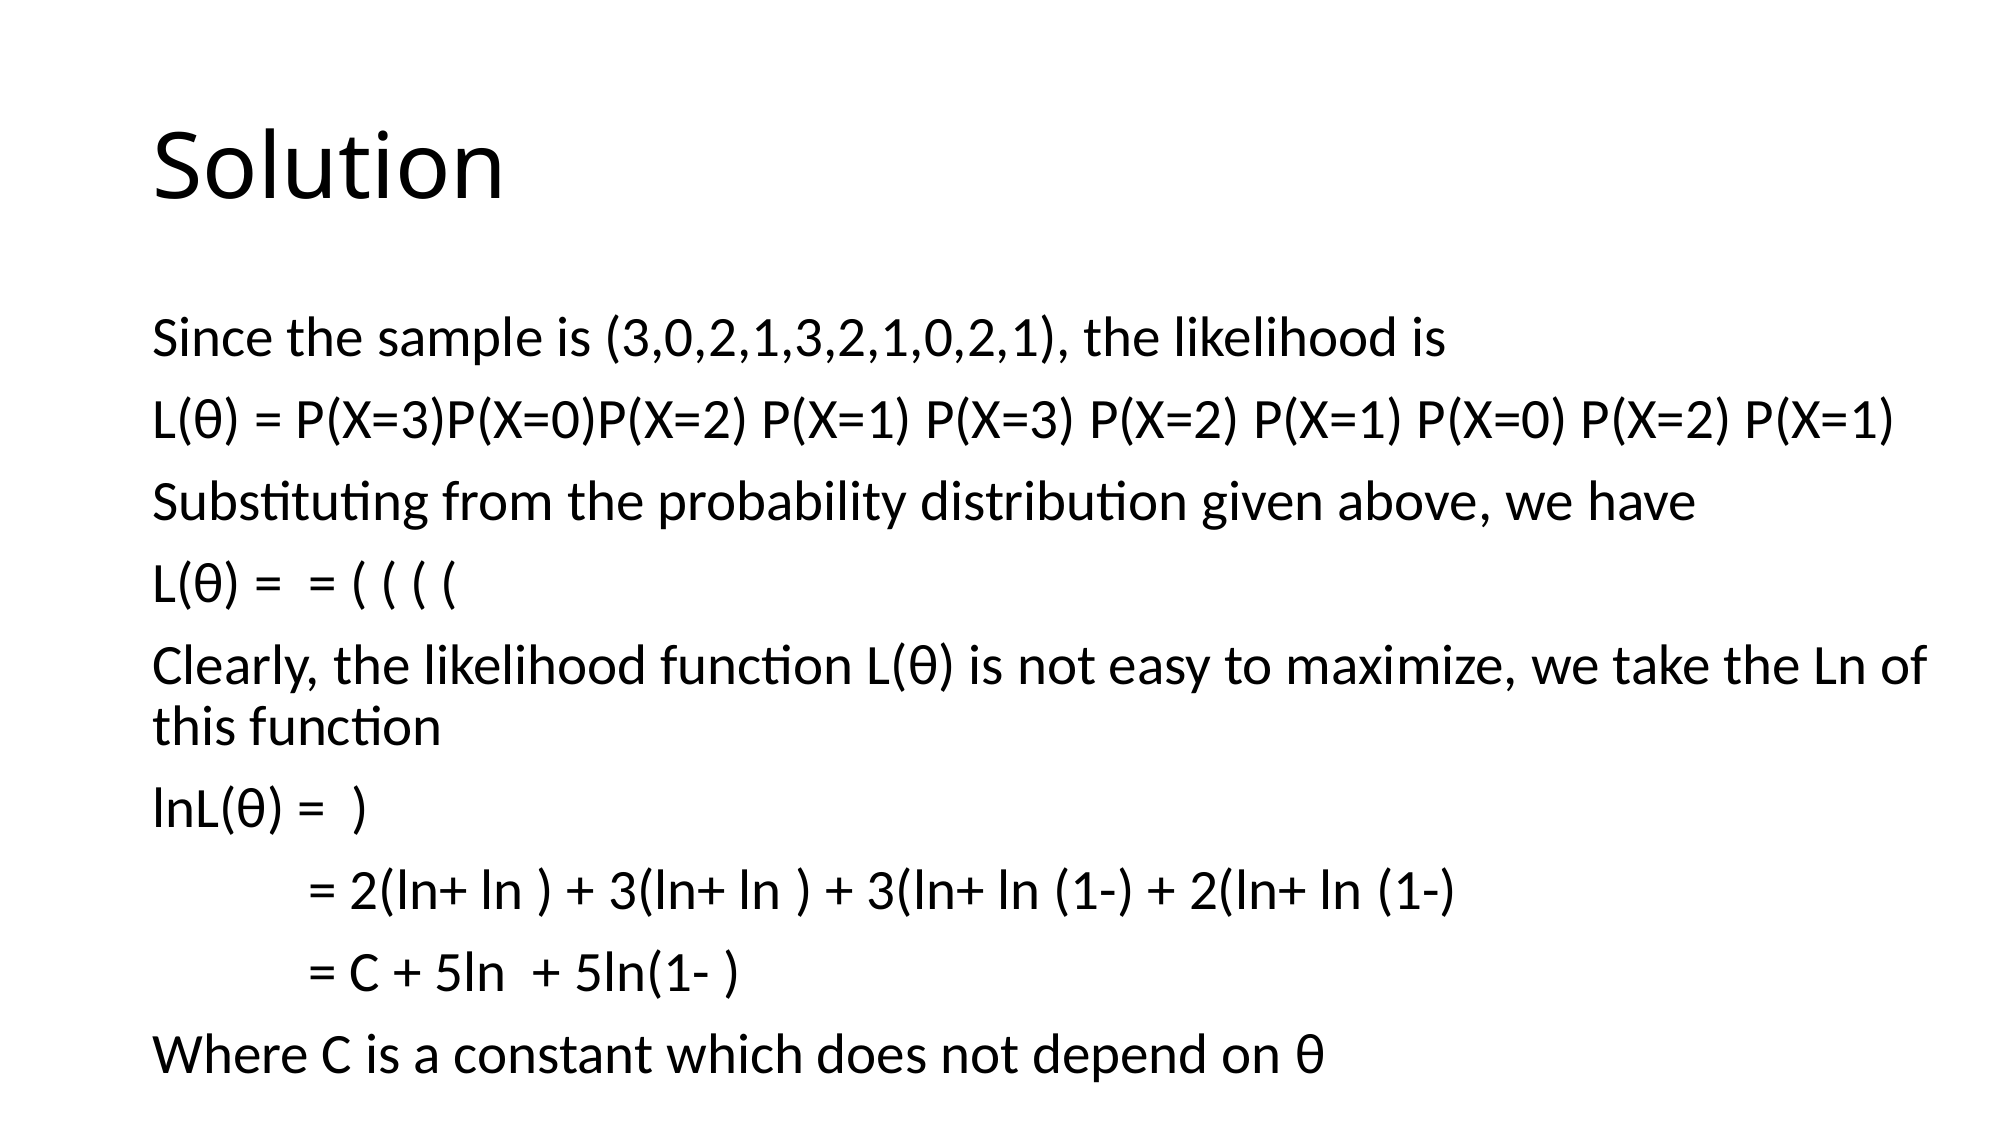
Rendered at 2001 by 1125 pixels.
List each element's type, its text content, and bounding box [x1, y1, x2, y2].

title Solution [137, 59, 1863, 278]
